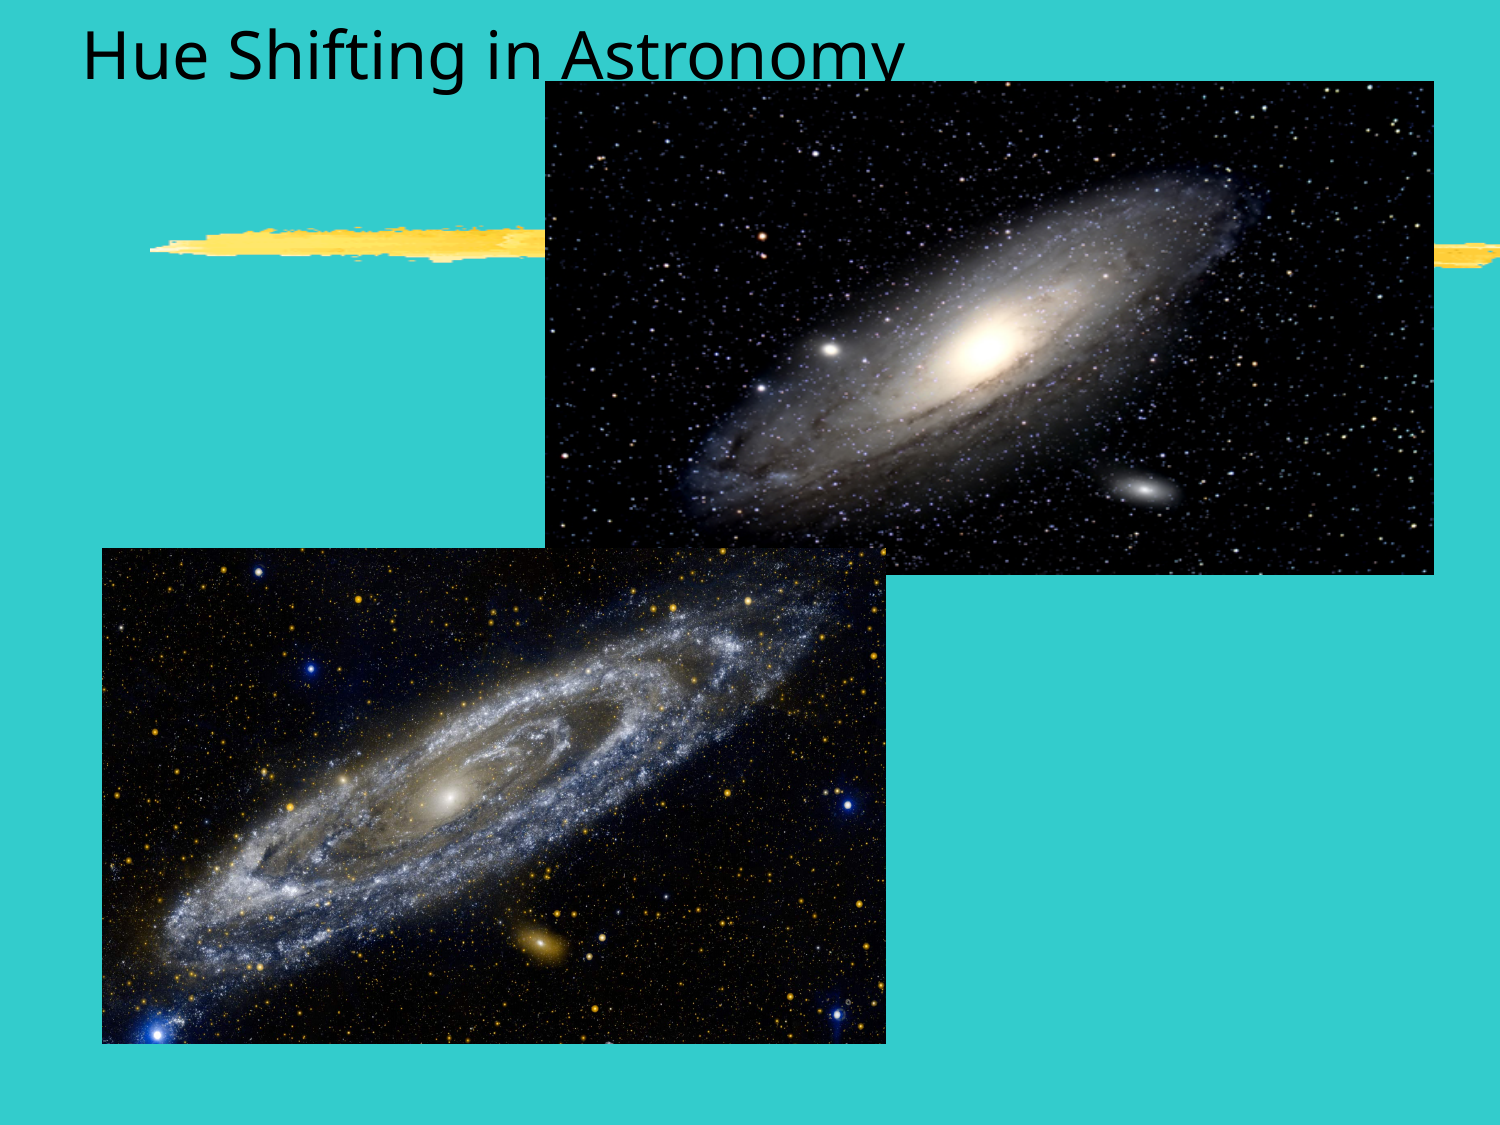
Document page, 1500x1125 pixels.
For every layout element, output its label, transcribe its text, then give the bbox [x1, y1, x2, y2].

picture [102, 81, 1500, 1044]
title Hue Shifting in Astronomy [66, 37, 1342, 100]
text_box [891, 549, 1500, 625]
